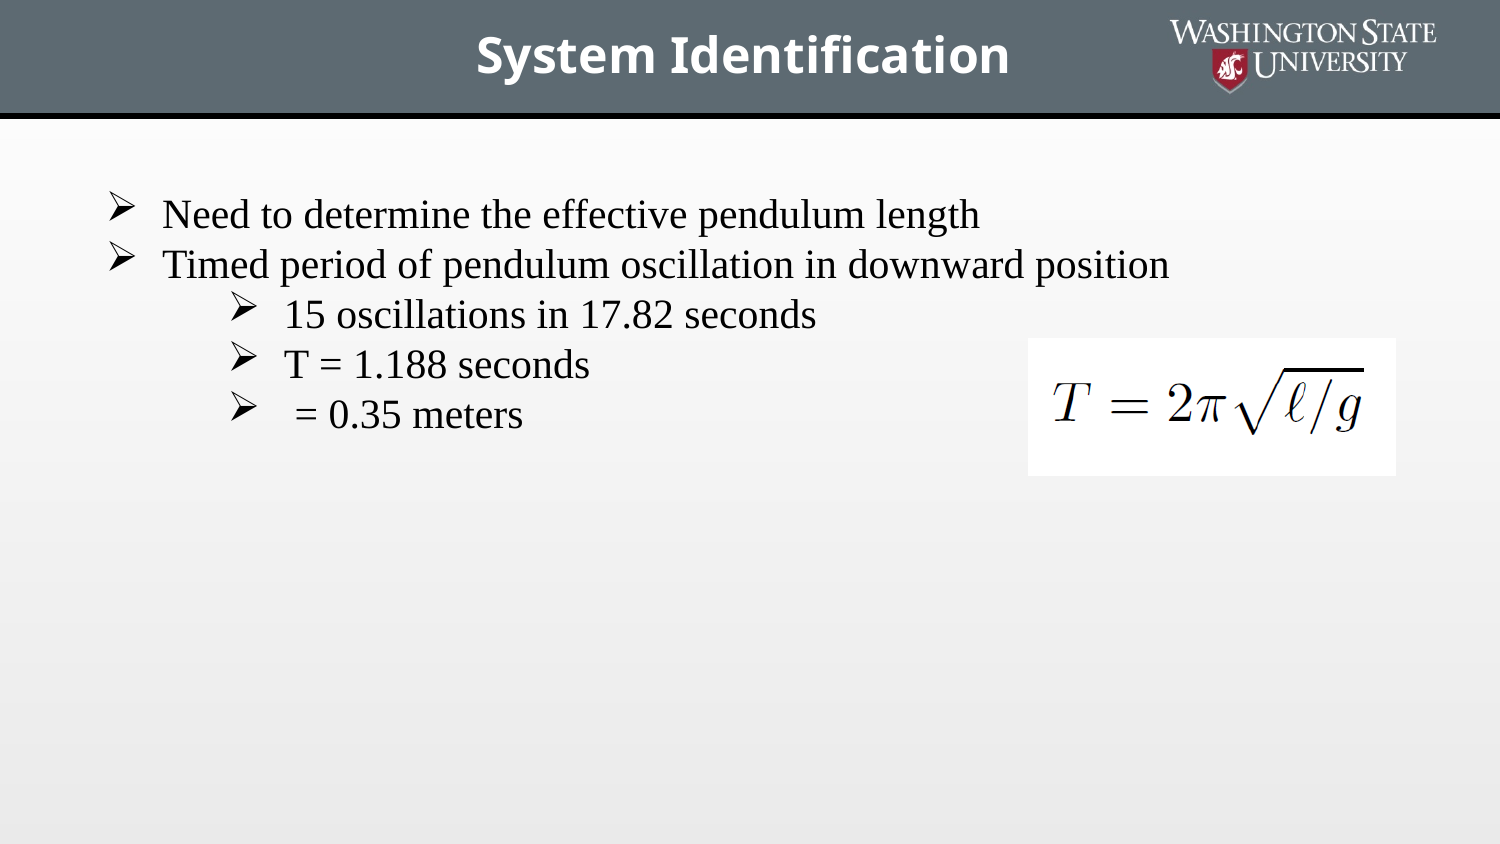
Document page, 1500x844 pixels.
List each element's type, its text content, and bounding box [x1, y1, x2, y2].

picture [1027, 337, 1397, 477]
picture [0, 0, 1500, 113]
title System Identification [0, 22, 1488, 93]
